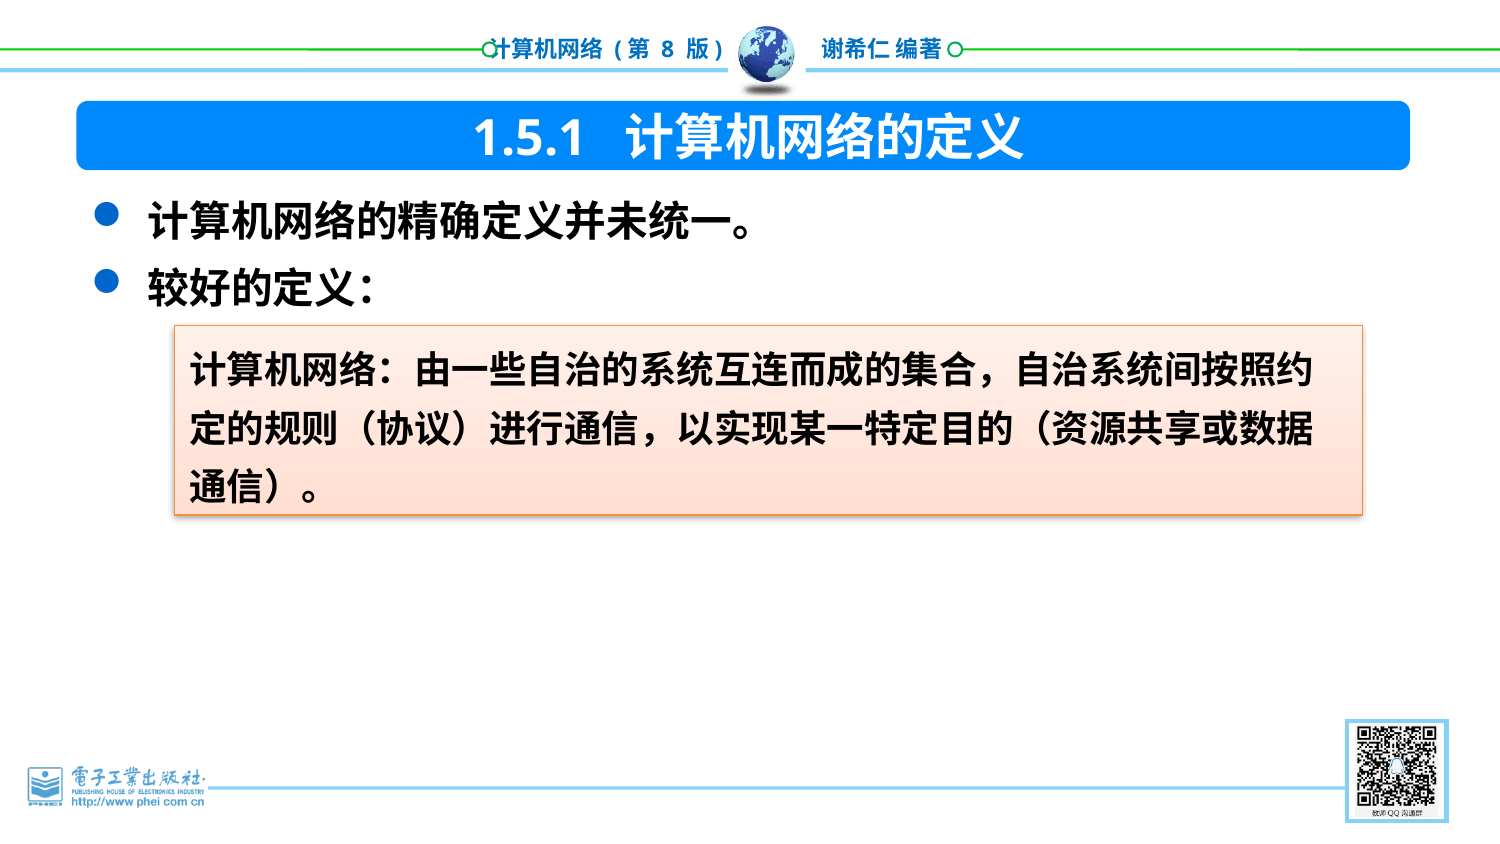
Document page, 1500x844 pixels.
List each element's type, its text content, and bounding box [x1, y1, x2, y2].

picture [736, 24, 796, 100]
list 计算机网络的精确定义并未统一。 较好的定义： [76, 170, 1410, 316]
picture [23, 764, 208, 809]
picture [1355, 724, 1438, 817]
list 1.5.1 计算机网络的定义 [204, 105, 1293, 166]
text_box 计算机网络：由一些自治的系统互连而成的集合，自治系统间按照约定的规则（协议）进行通信，以实现某一特定目的（资源共享或数据通信）。 [174, 325, 1363, 516]
